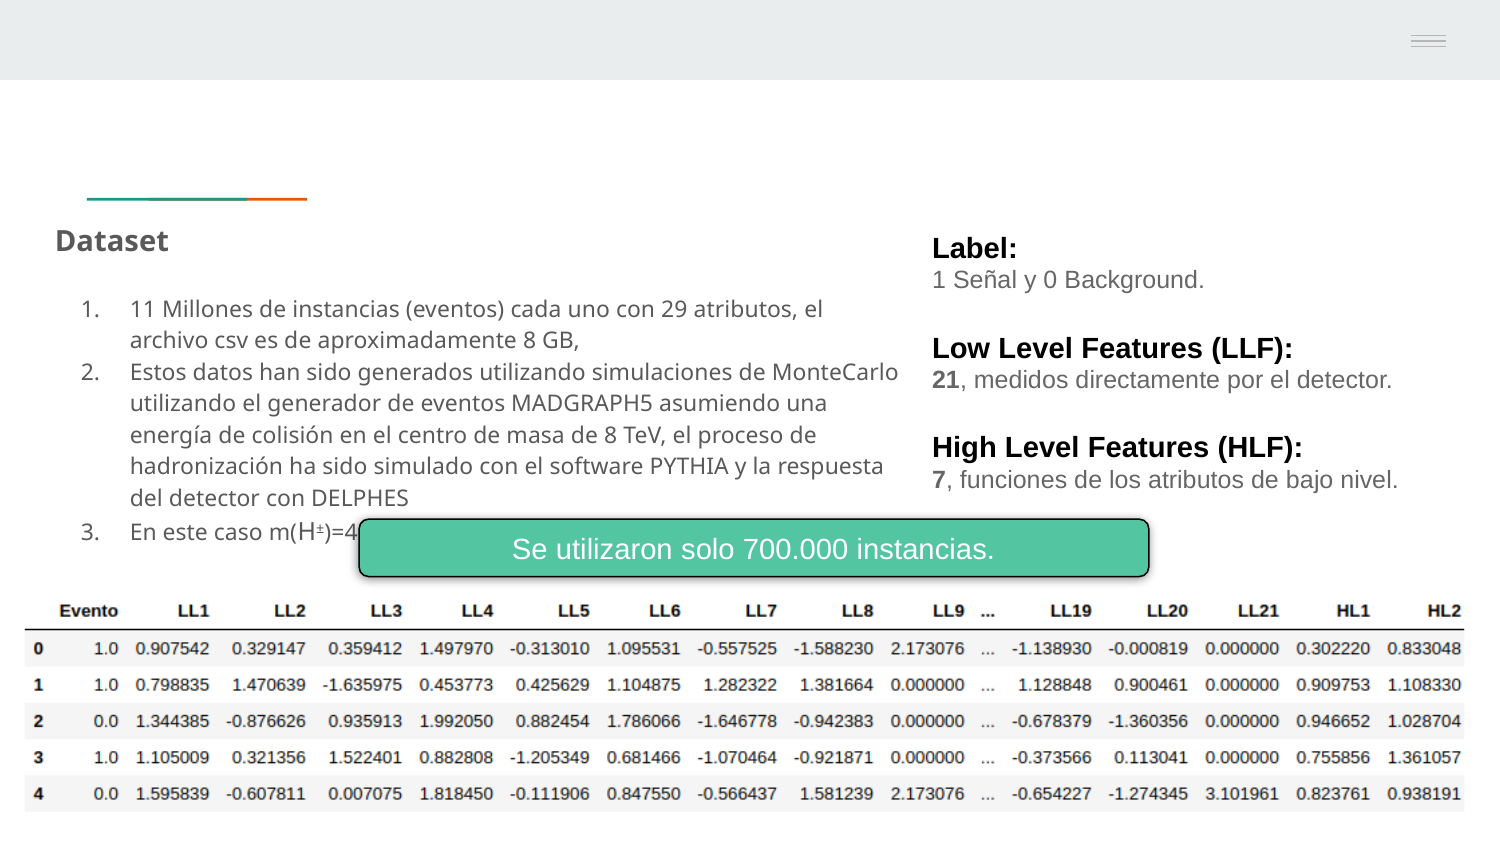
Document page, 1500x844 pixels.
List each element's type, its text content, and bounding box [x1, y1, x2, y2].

text_box Label: 1 Señal y 0 Background. Low Level Features (LLF): 21, medidos directamente por el detector. High Level Features (HLF): 7, funciones de los atributos de bajo nivel. [917, 214, 1458, 520]
list Dataset 11 Millones de instancias (eventos) cada uno con 29 atributos, el archivo csv es de aproximadamente 8 GB, Estos datos han sido generados utilizando simulaciones de MonteCarlo utilizando el generador de eventos MADGRAPH5 asumiendo una energía de colisión en el centro de masa de 8 TeV, el proceso de hadronización ha sido simulado con el software PYTHIA y la respuesta del detector con DELPHES En este caso m(H±)=425 GeV y m(H0)=325 GeV. [39, 201, 917, 428]
text_box Se utilizaron solo 700.000 instancias. [359, 519, 1149, 577]
picture [21, 590, 1479, 824]
